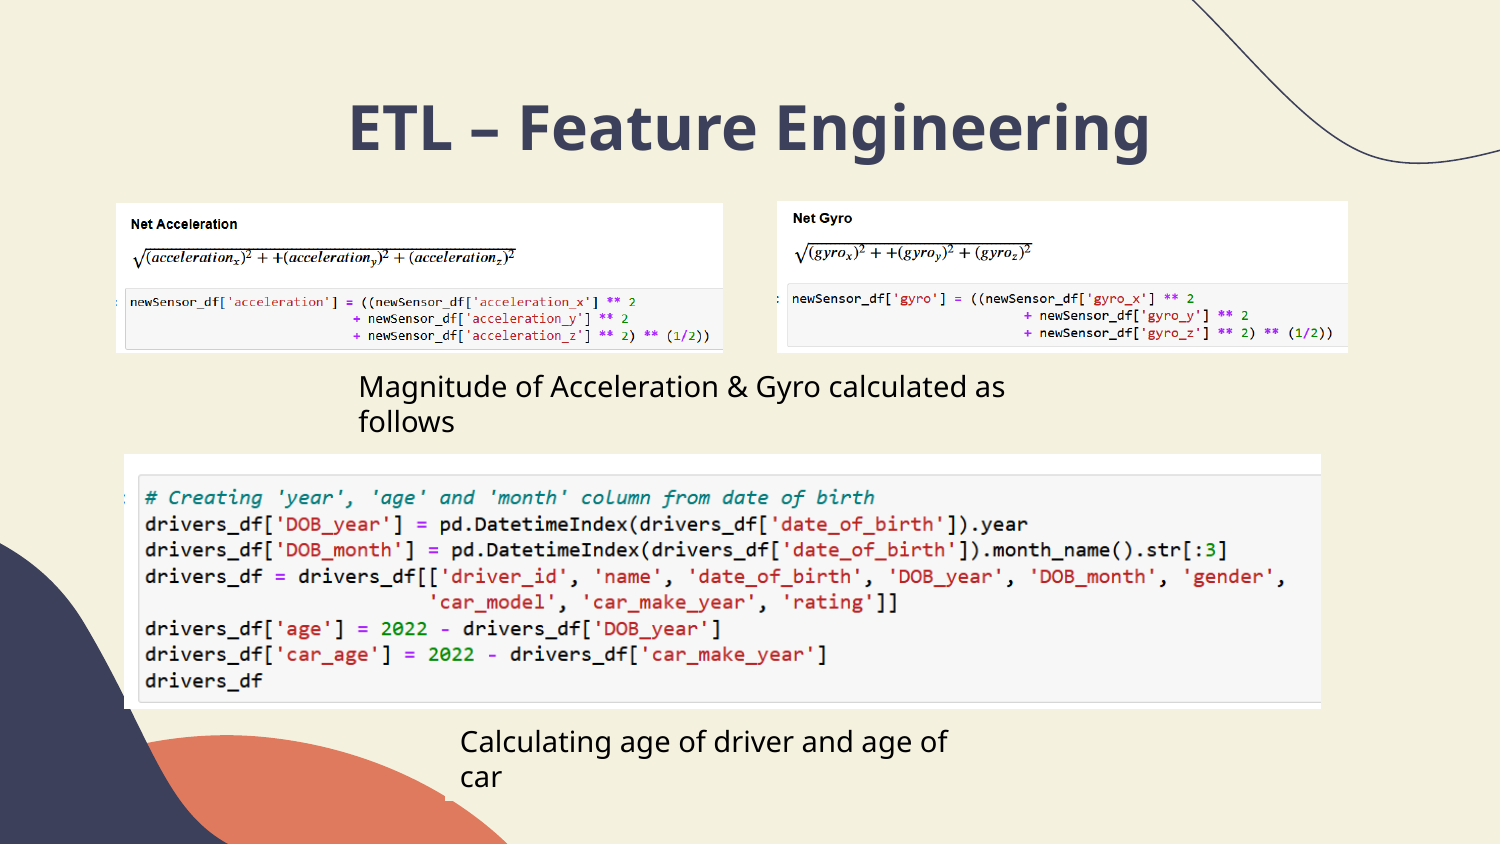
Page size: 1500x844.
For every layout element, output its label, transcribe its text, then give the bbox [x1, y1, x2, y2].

picture [124, 454, 1321, 709]
text_box Magnitude of Acceleration & Gyro calculated as follows [343, 361, 1102, 446]
title ETL – Feature Engineering [116, 72, 1383, 167]
text_box Calculating age of driver and age of car [443, 718, 1002, 803]
picture [116, 203, 723, 353]
picture [777, 200, 1348, 353]
